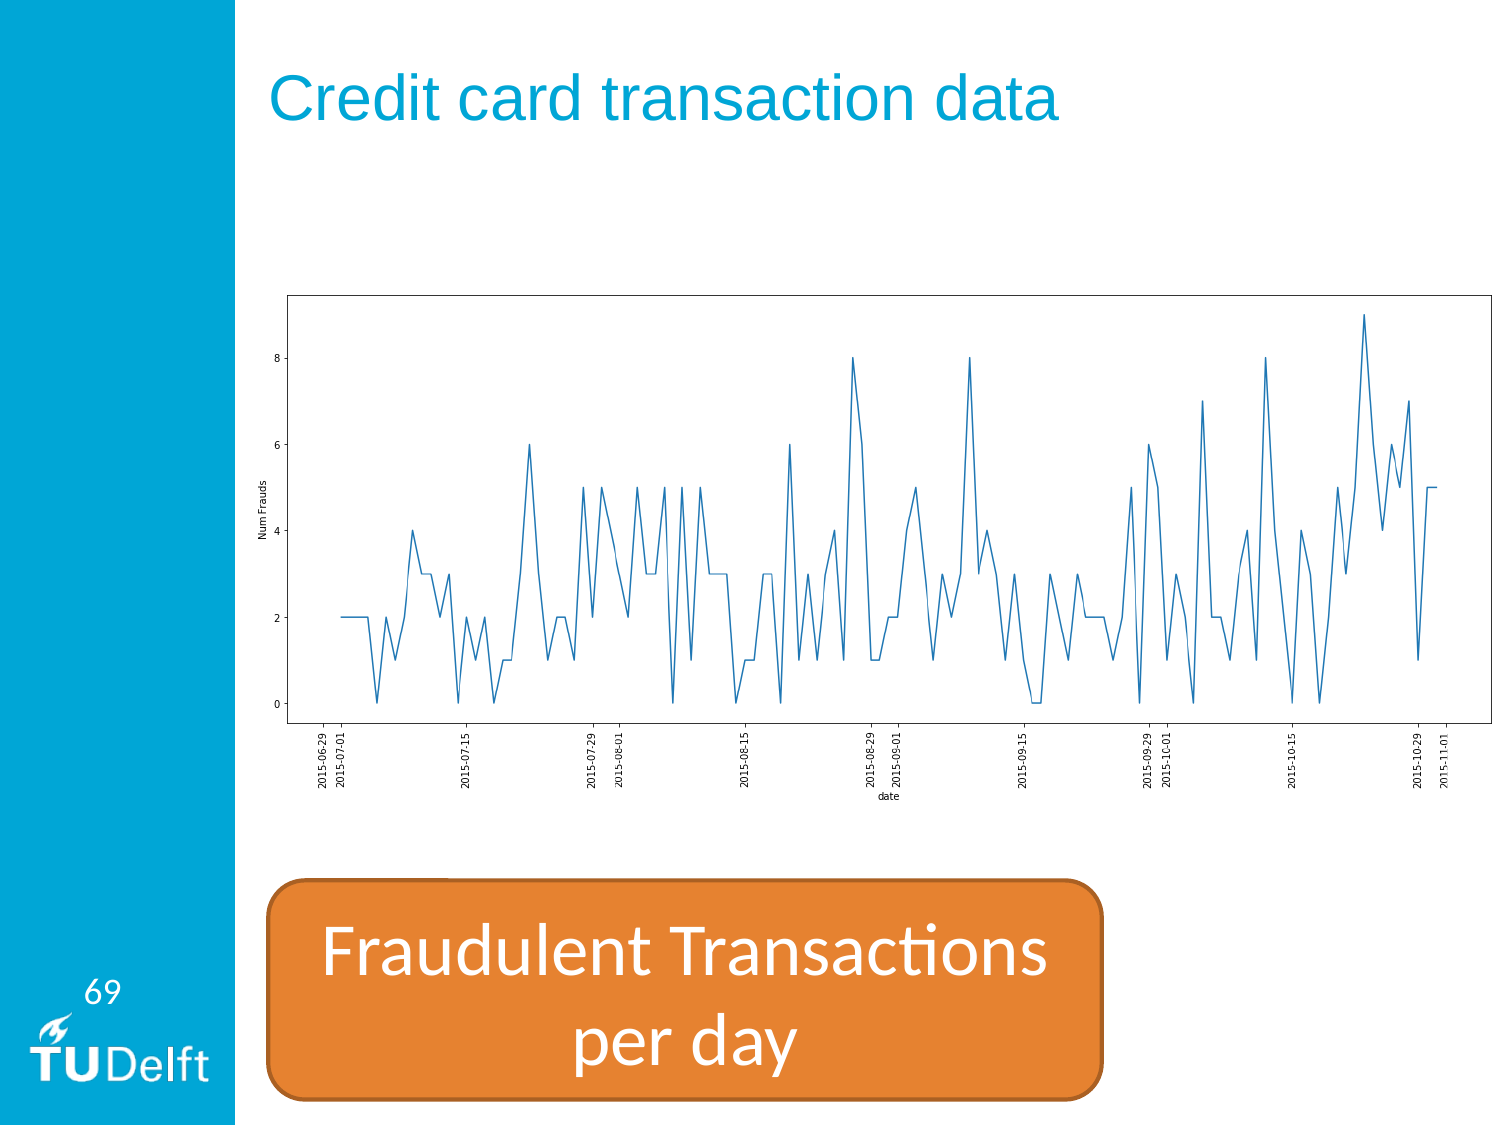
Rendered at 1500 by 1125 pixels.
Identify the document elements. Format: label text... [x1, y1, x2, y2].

picture [252, 285, 1500, 807]
title Credit card transaction data [268, 55, 1423, 231]
text_box Fraudulent Transactions per day [266, 878, 1104, 1102]
